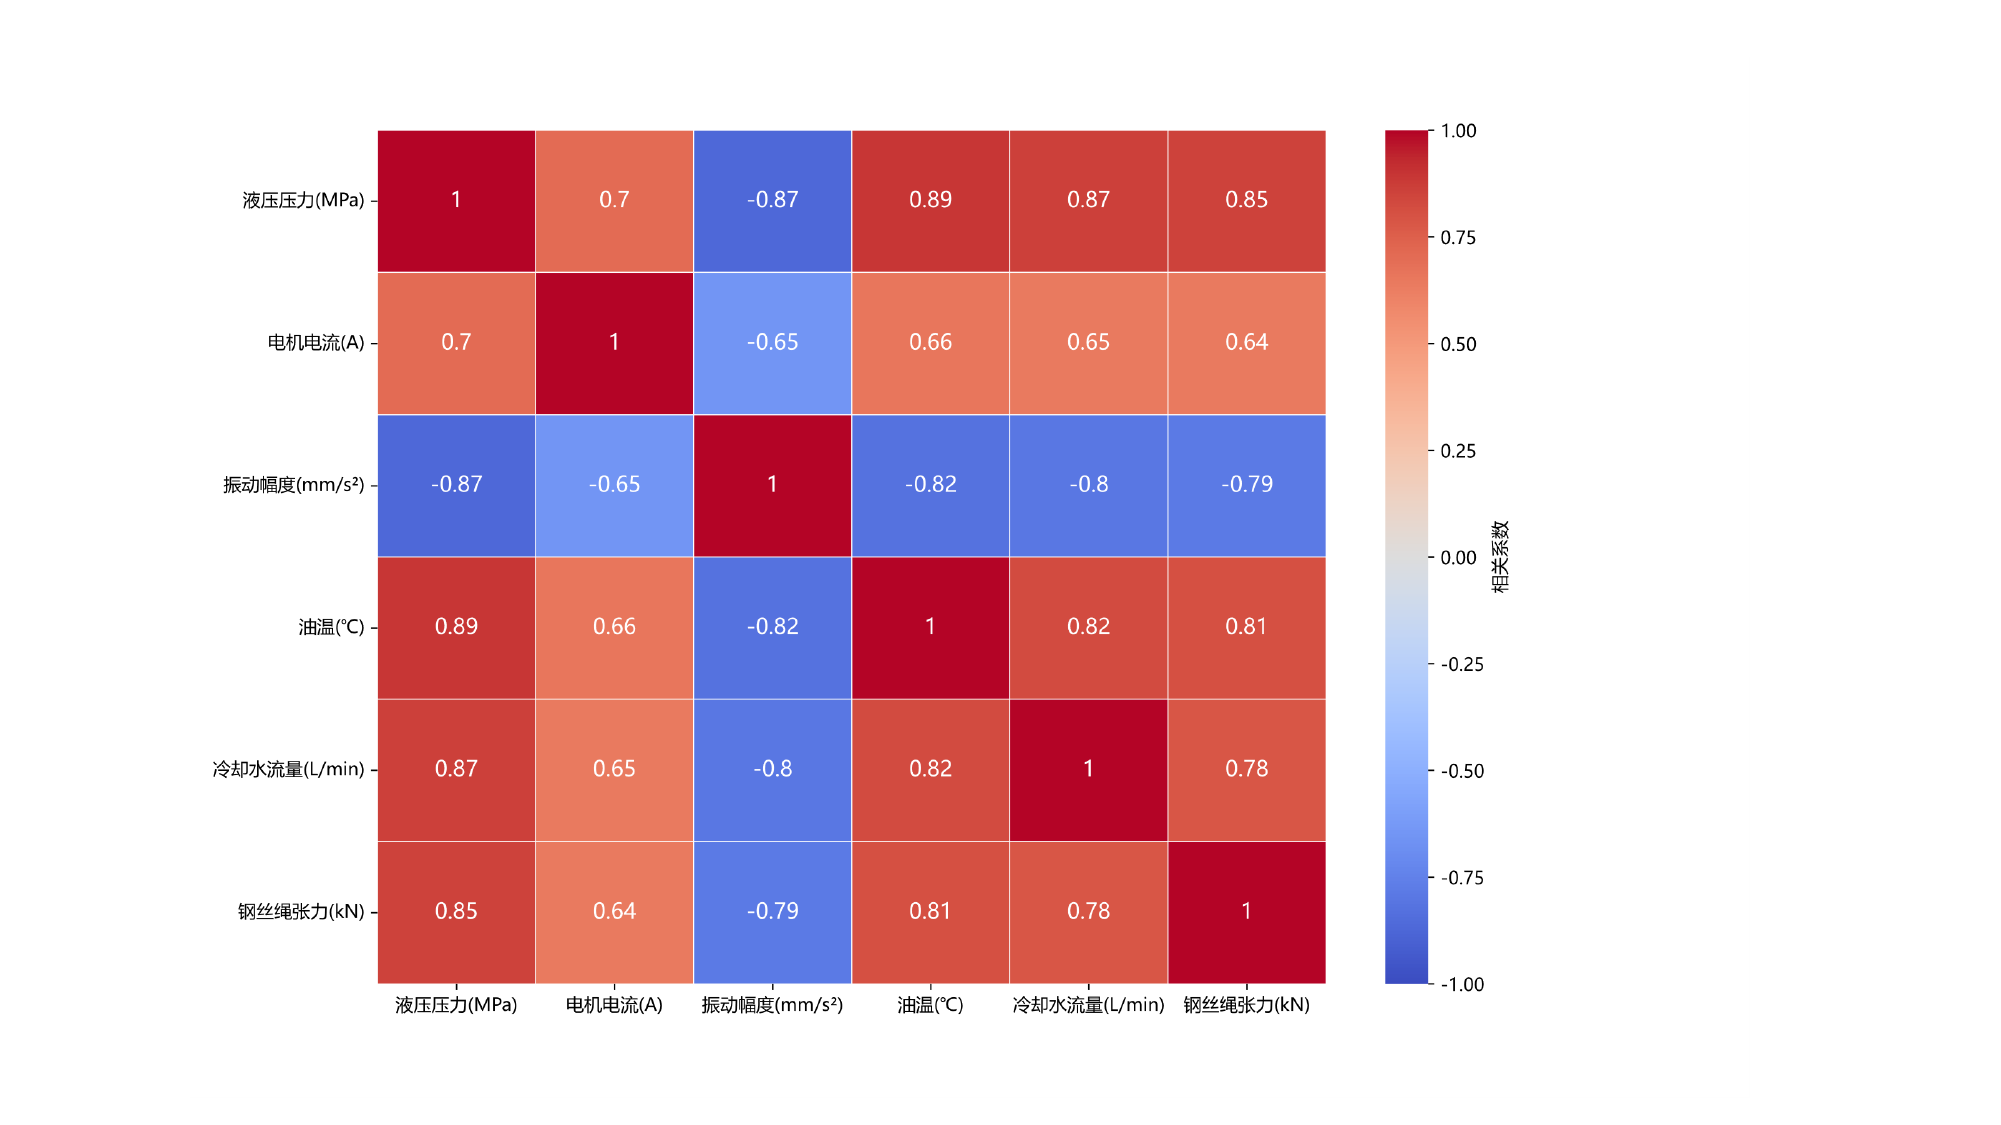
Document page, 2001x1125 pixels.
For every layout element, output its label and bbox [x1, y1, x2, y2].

picture [189, 56, 1751, 1098]
